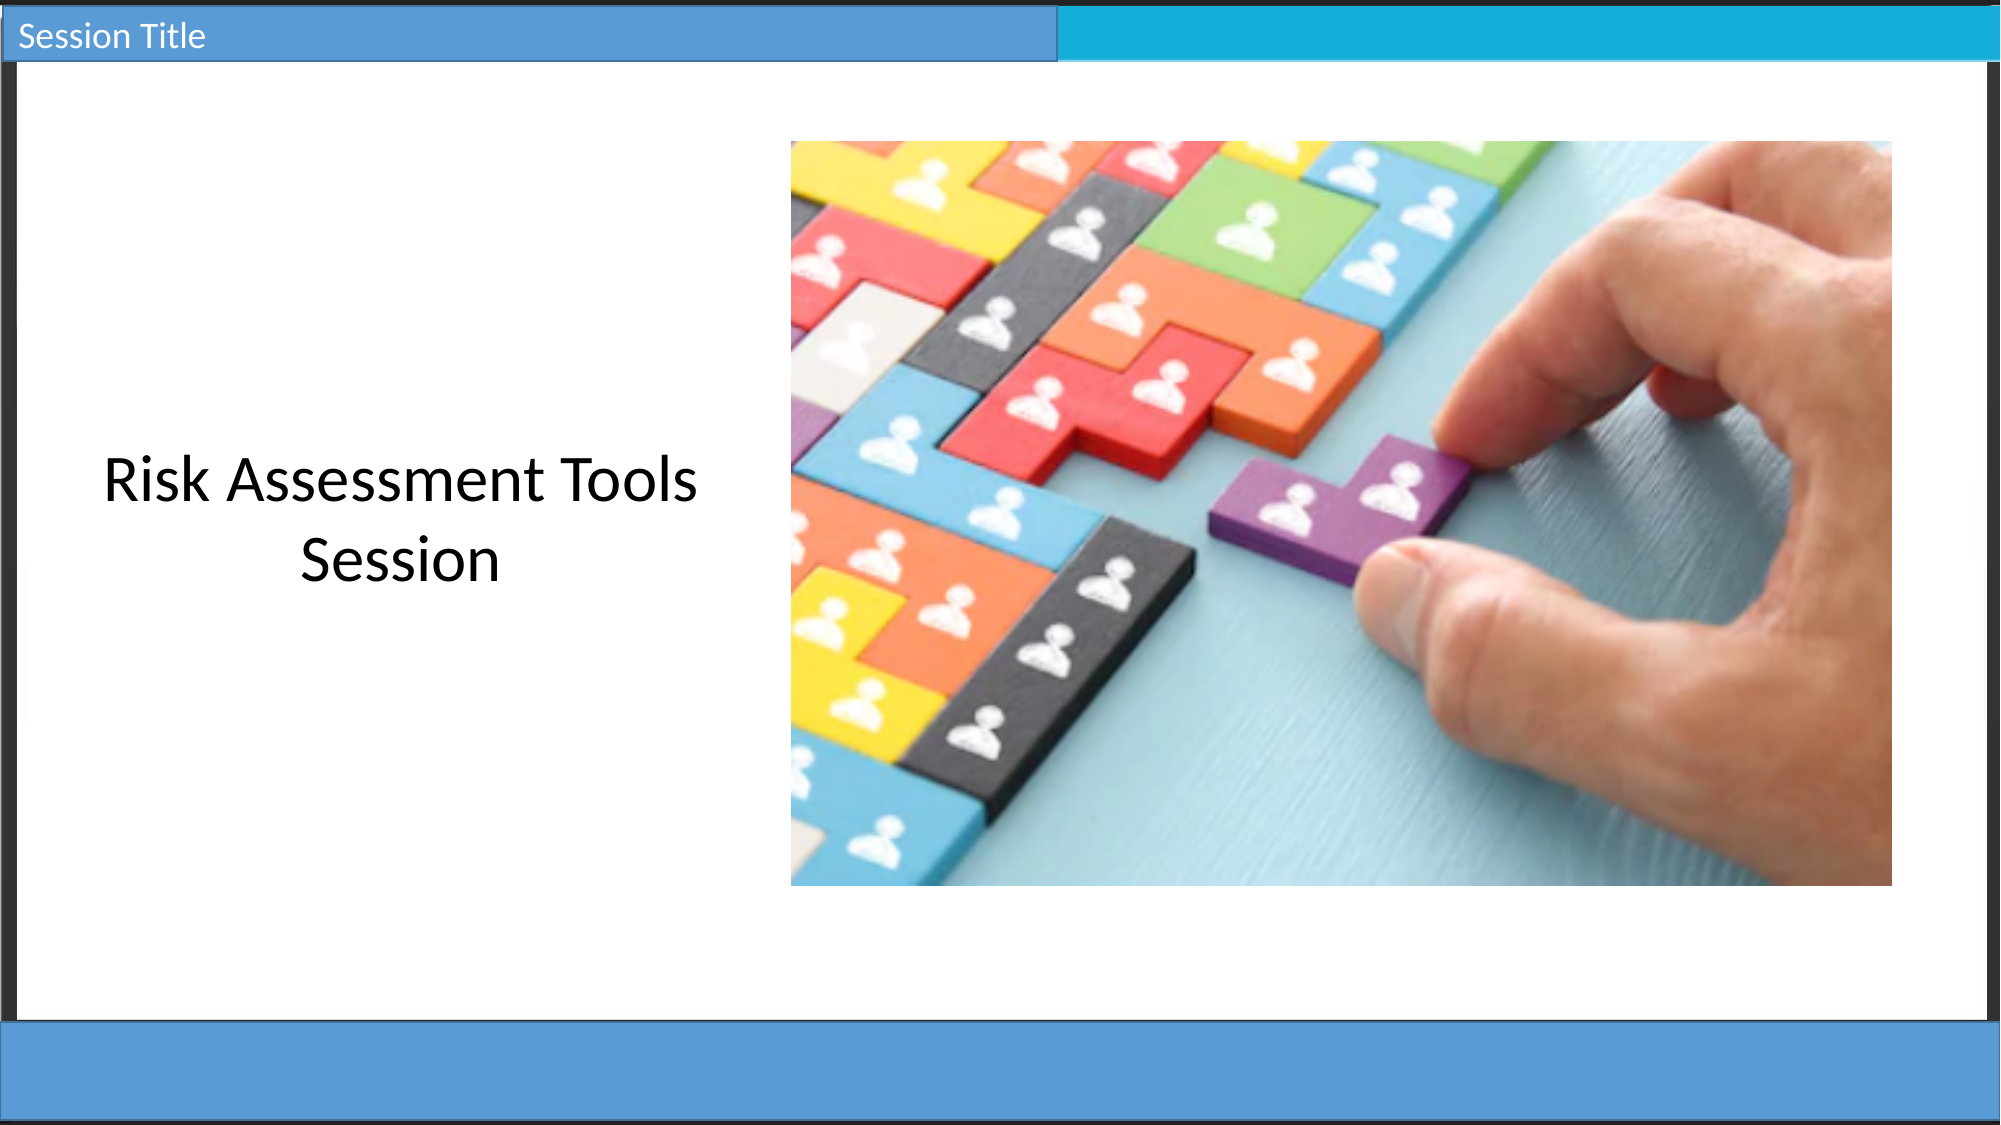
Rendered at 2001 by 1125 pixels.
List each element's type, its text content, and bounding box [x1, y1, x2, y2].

text_box Risk Assessment Tools Session [61, 426, 741, 604]
text_box [0, 1022, 2000, 1120]
picture [0, 0, 2000, 1022]
picture [0, 1120, 2000, 1125]
